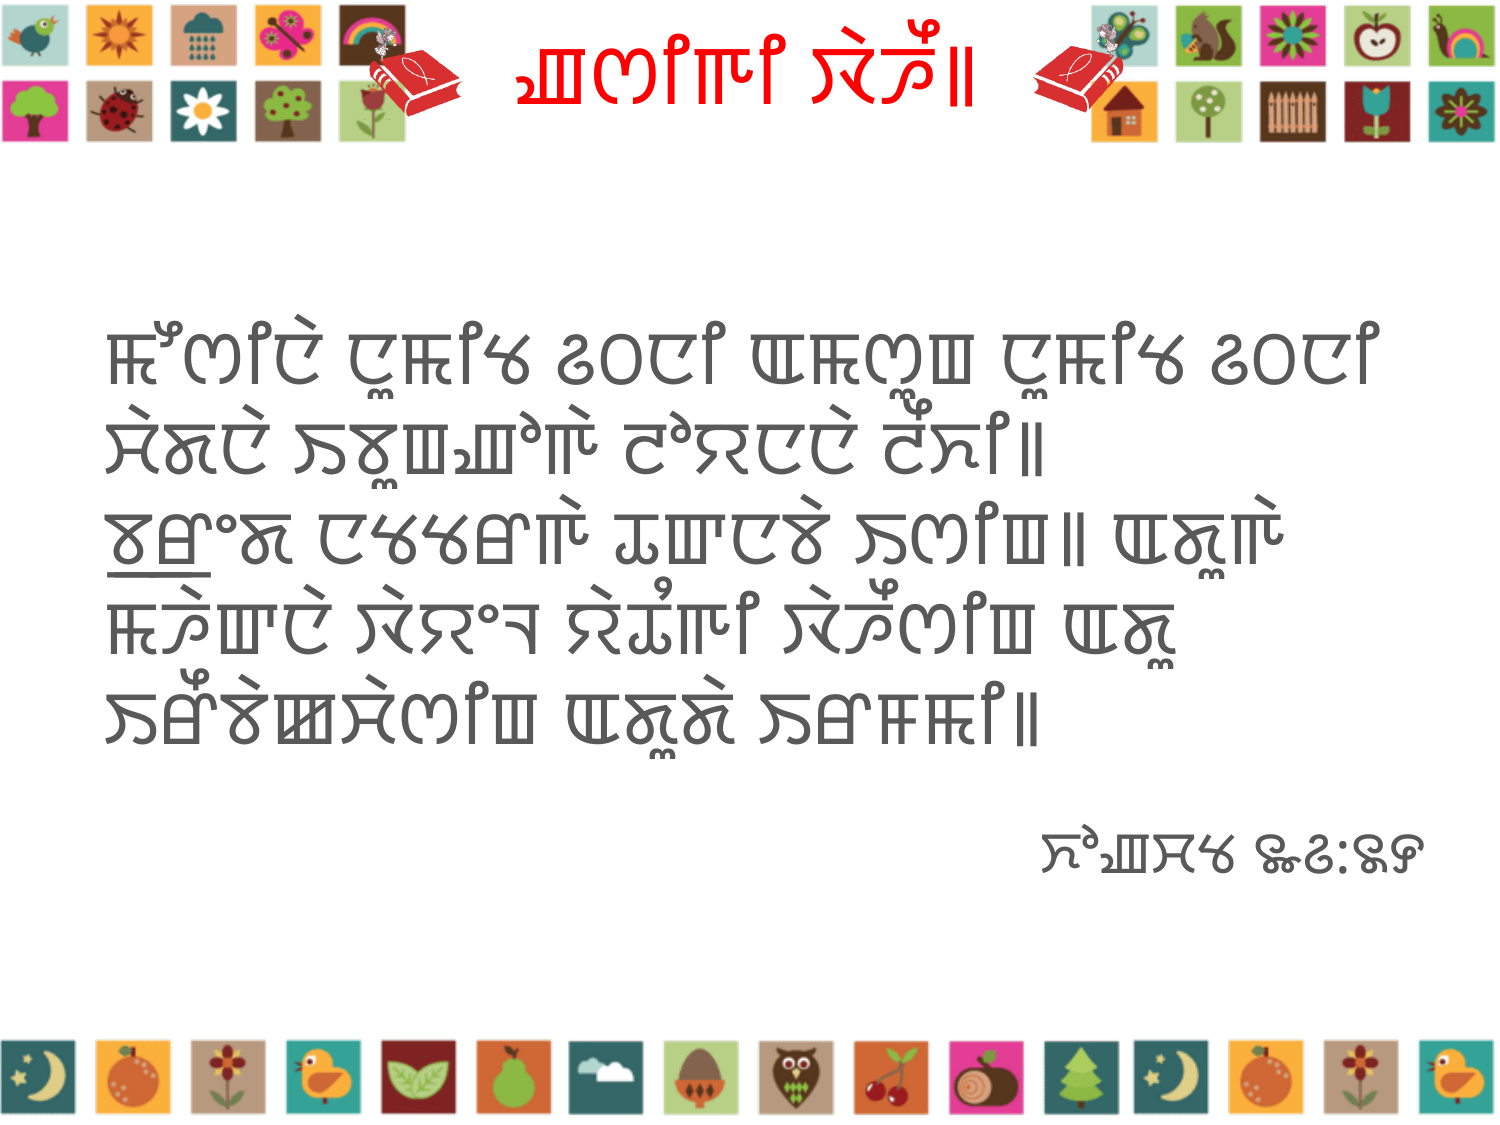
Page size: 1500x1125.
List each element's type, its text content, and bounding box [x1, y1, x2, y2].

text_box ꯉꯁꯤꯒꯤ ꯋꯥꯍꯩ꯫ [425, 13, 1078, 129]
picture [1001, 3, 1500, 150]
text_box ꯈꯣꯉꯆꯠ ꯳꯴:꯲꯸ [808, 807, 1441, 893]
picture [0, 3, 494, 150]
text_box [0, 1028, 1500, 1118]
text_box ꯃꯧꯁꯤꯅꯥ ꯅꯨꯃꯤꯠ ꯴꯰ꯅꯤ ꯑꯃꯁꯨꯡ ꯅꯨꯃꯤꯠ ꯴꯰ꯅꯤ ꯆꯥꯗꯅꯥ ꯏꯕꯨꯡꯉꯣꯒꯥ ꯂꯣꯌꯅꯅꯥ ꯂꯩꯈꯤ꯫ ꯕ꯭ꯔꯦꯗ ꯅꯠꯠꯔꯒꯥ ꯊꯛꯅꯕꯥ ꯏꯁꯤꯡ꯫ ꯑꯗꯨꯒꯥ ꯃꯍꯥꯛꯅꯥ ꯋꯥꯌꯦꯜ ꯌꯥꯊꯪꯒꯤ ꯋꯥꯍꯩꯁꯤꯡ ꯑꯗꯨ ꯏꯔꯩꯕꯥꯀꯆꯥꯁꯤꯡ ꯑꯗꯨꯗꯥ ꯏꯔꯝꯃꯤ꯫ [88, 302, 1436, 768]
